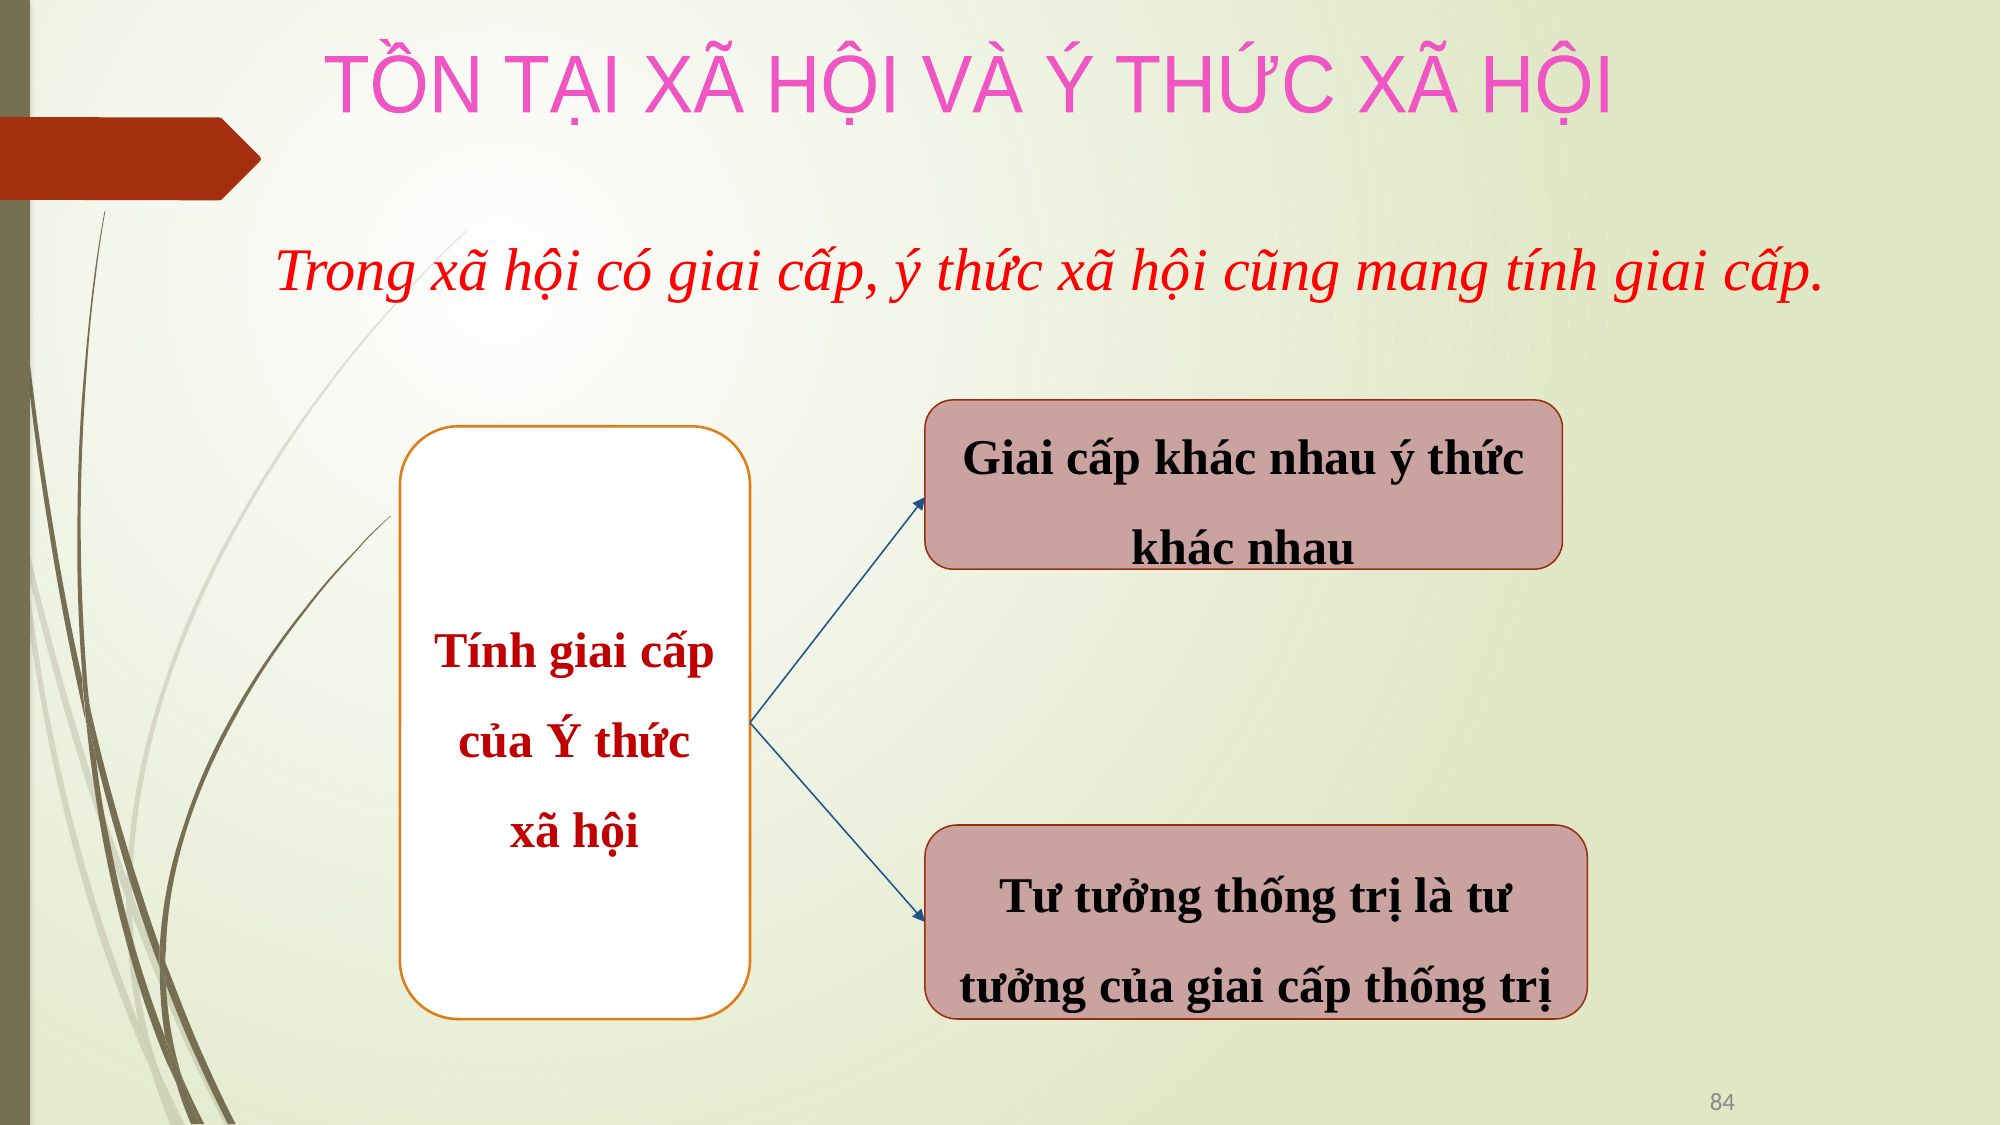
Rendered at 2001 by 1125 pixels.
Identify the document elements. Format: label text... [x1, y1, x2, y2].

text_box Tính giai cấp của Ý thức xã hội [398, 424, 752, 1021]
text_box 84 [1662, 1075, 1750, 1125]
text_box Giai cấp khác nhau ý thức khác nhau [924, 399, 1564, 570]
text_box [749, 496, 926, 722]
text_box Tư tưởng thống trị là tư tưởng của giai cấp thống trị [924, 824, 1589, 1020]
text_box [749, 722, 926, 923]
list Trong xã hội có giai cấp, ý thức xã hội cũng mang tính giai cấp. [259, 185, 1889, 410]
